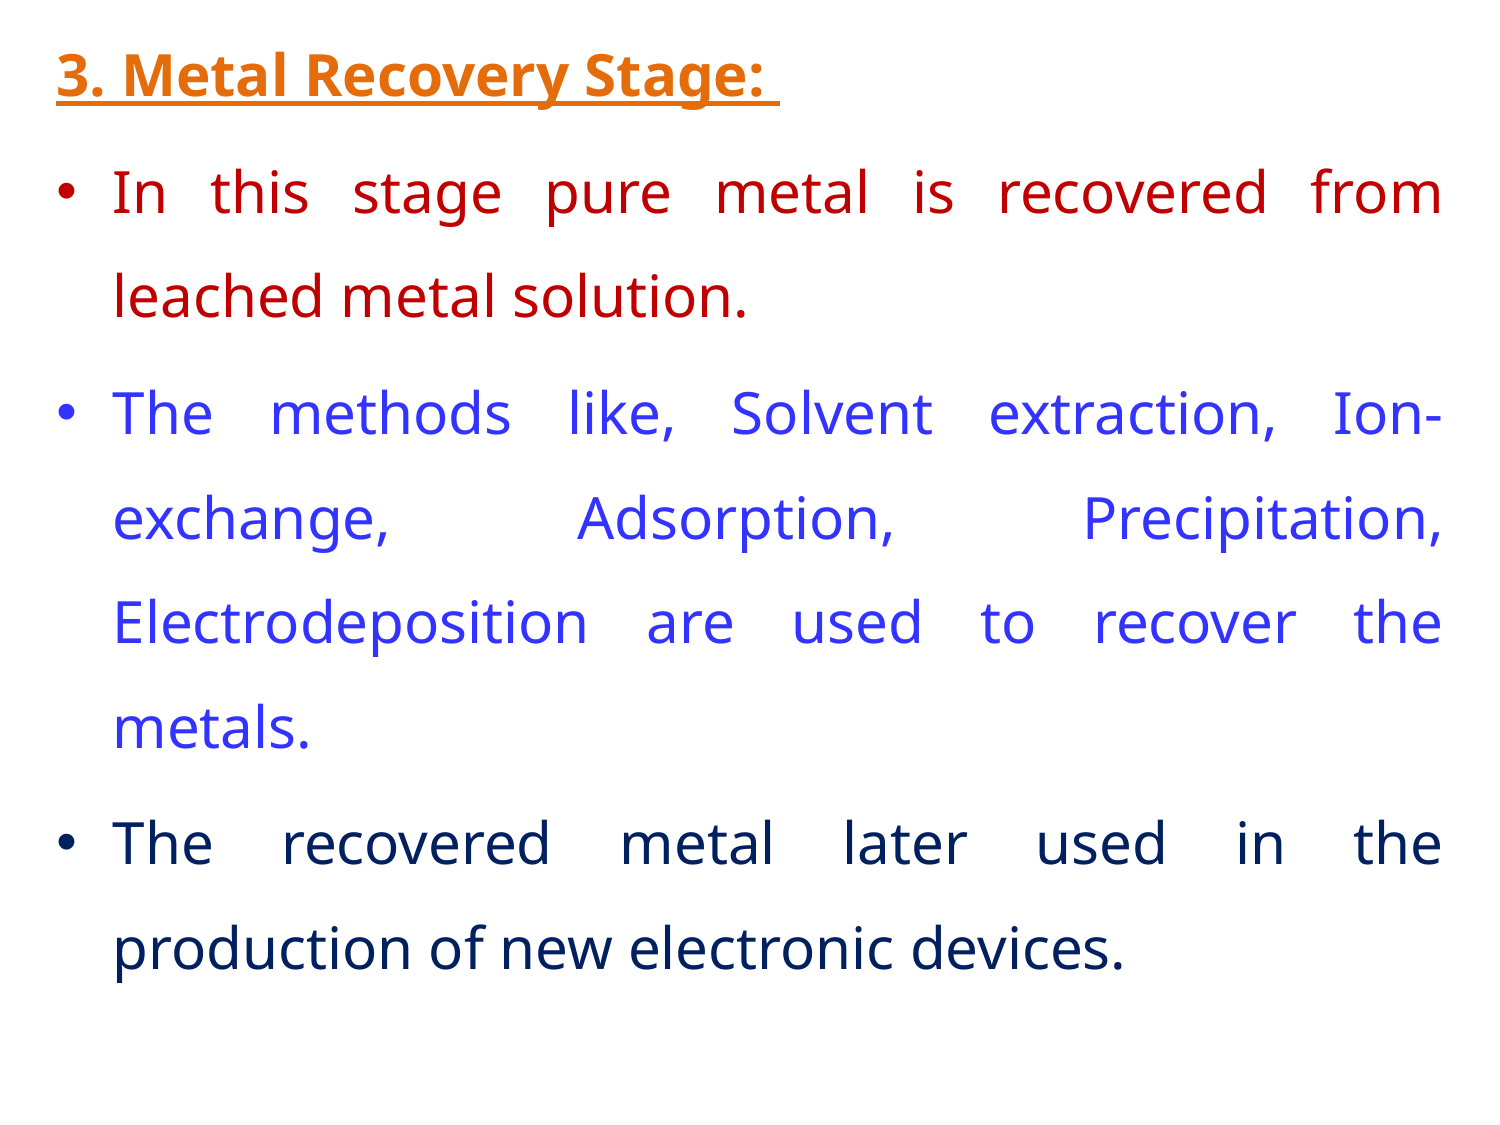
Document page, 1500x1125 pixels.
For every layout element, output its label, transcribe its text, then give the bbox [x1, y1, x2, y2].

list 3. Metal Recovery Stage: In this stage pure metal is recovered from leached metal solution. The methods like, Solvent extraction, Ion-exchange, Adsorption, Precipitation, Electrodeposition are used to recover the metals. The recovered metal later used in the production of new electronic devices. [41, 30, 1459, 1094]
